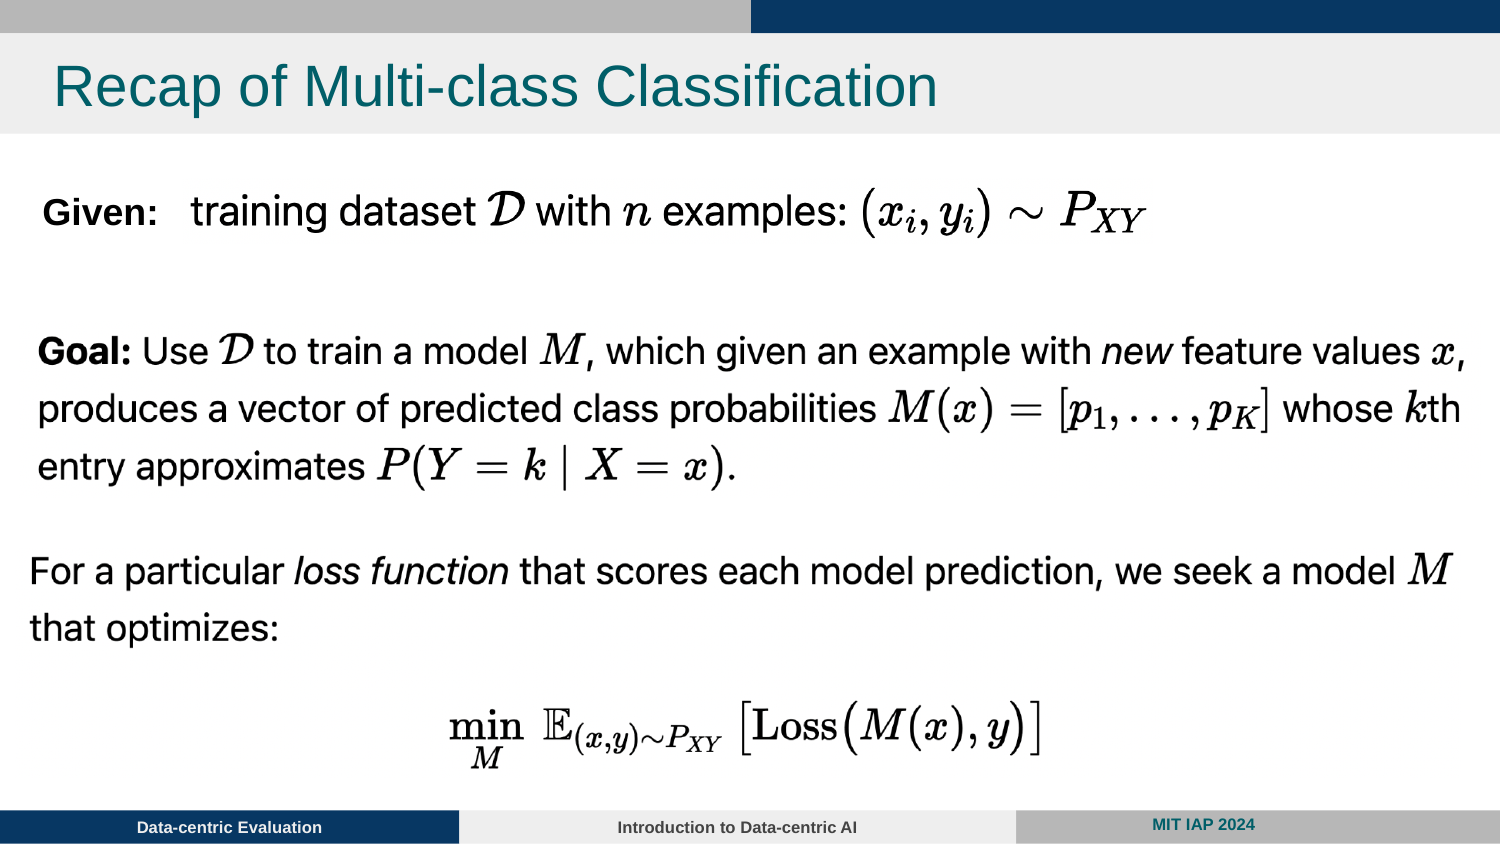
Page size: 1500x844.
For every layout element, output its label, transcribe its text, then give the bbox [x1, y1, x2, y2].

picture [14, 548, 1461, 778]
picture [18, 321, 1481, 498]
text_box Given: [27, 173, 182, 249]
picture [181, 178, 1154, 244]
title Recap of Multi-class Classification [38, 33, 1437, 134]
